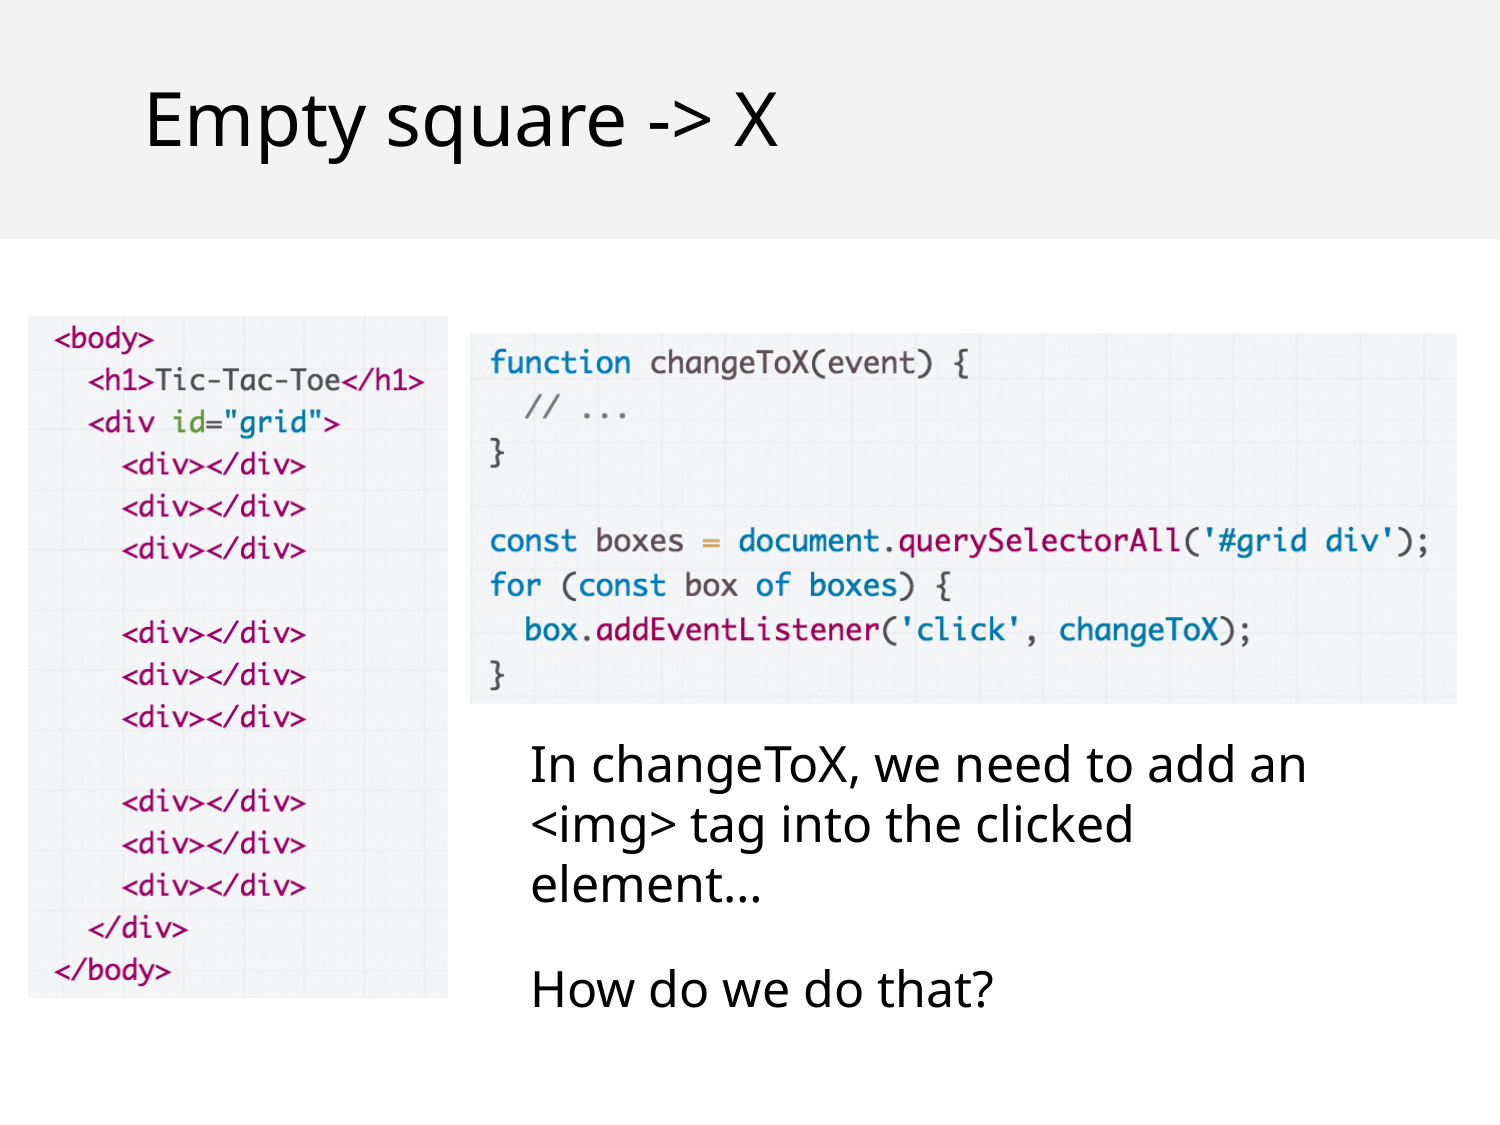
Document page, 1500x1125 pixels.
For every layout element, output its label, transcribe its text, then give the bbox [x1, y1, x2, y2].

text_box Empty square -> X [128, 56, 1372, 183]
picture [28, 315, 448, 998]
text_box In changeToX, we need to add an <img> tag into the clicked element… How do we do that? [515, 717, 1389, 1018]
picture [469, 332, 1457, 704]
